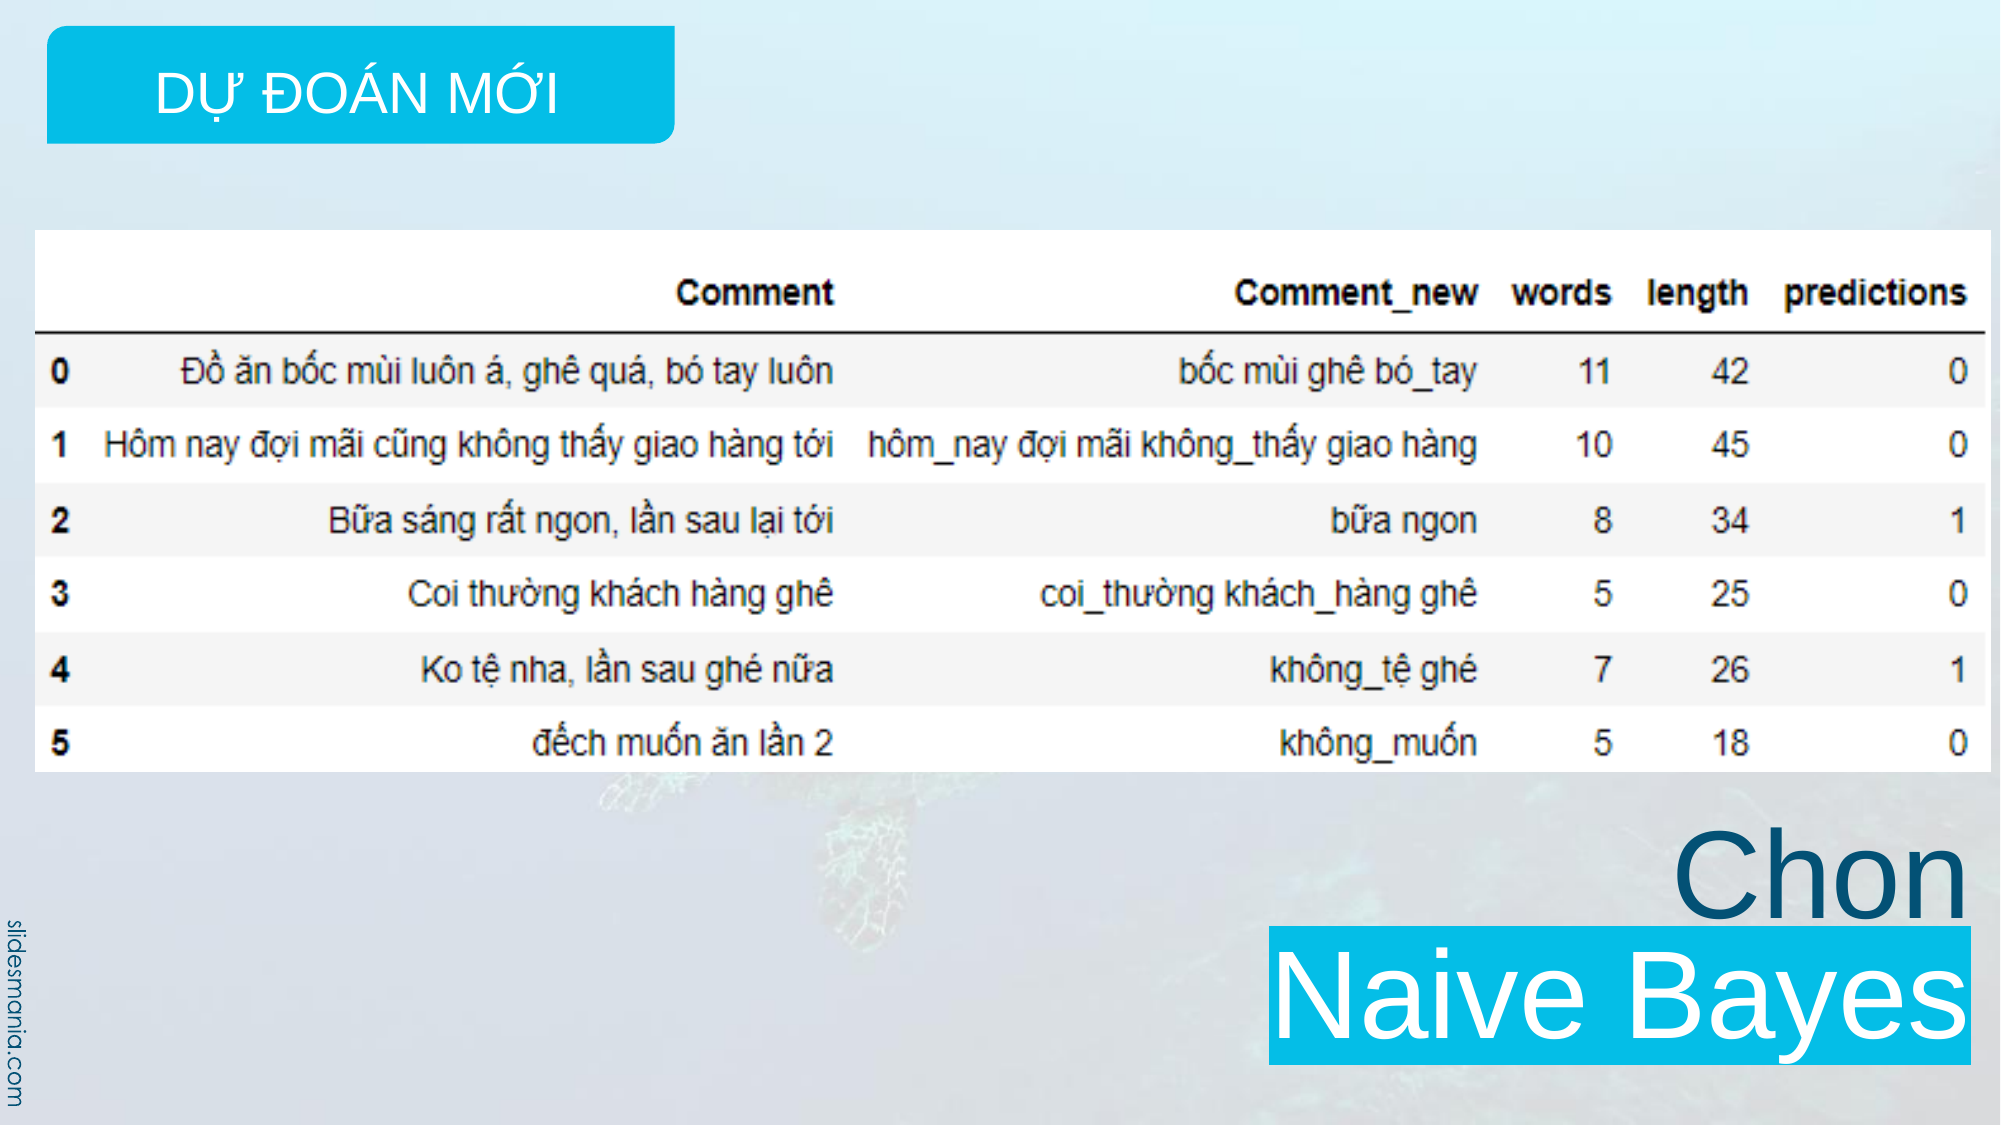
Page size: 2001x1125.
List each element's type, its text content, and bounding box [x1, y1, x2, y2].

text_box [44, 23, 677, 146]
title Chọn Naive Bayes [47, 782, 1991, 1125]
picture [0, 0, 2001, 1125]
text_box DỰ ĐOÁN MỚI [139, 47, 619, 133]
